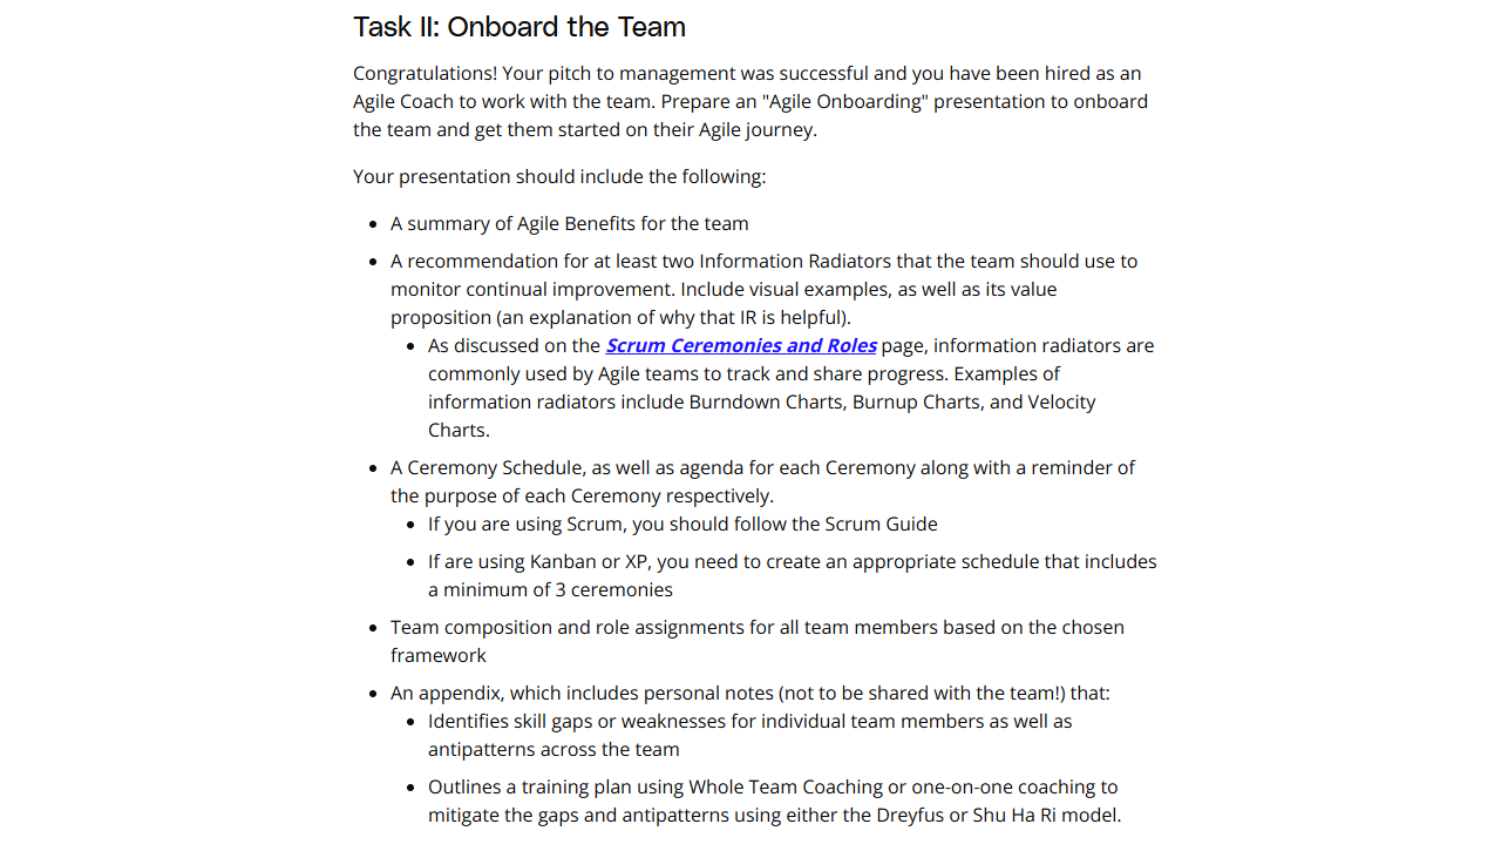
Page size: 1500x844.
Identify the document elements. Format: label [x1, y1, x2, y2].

picture [338, 6, 1161, 837]
